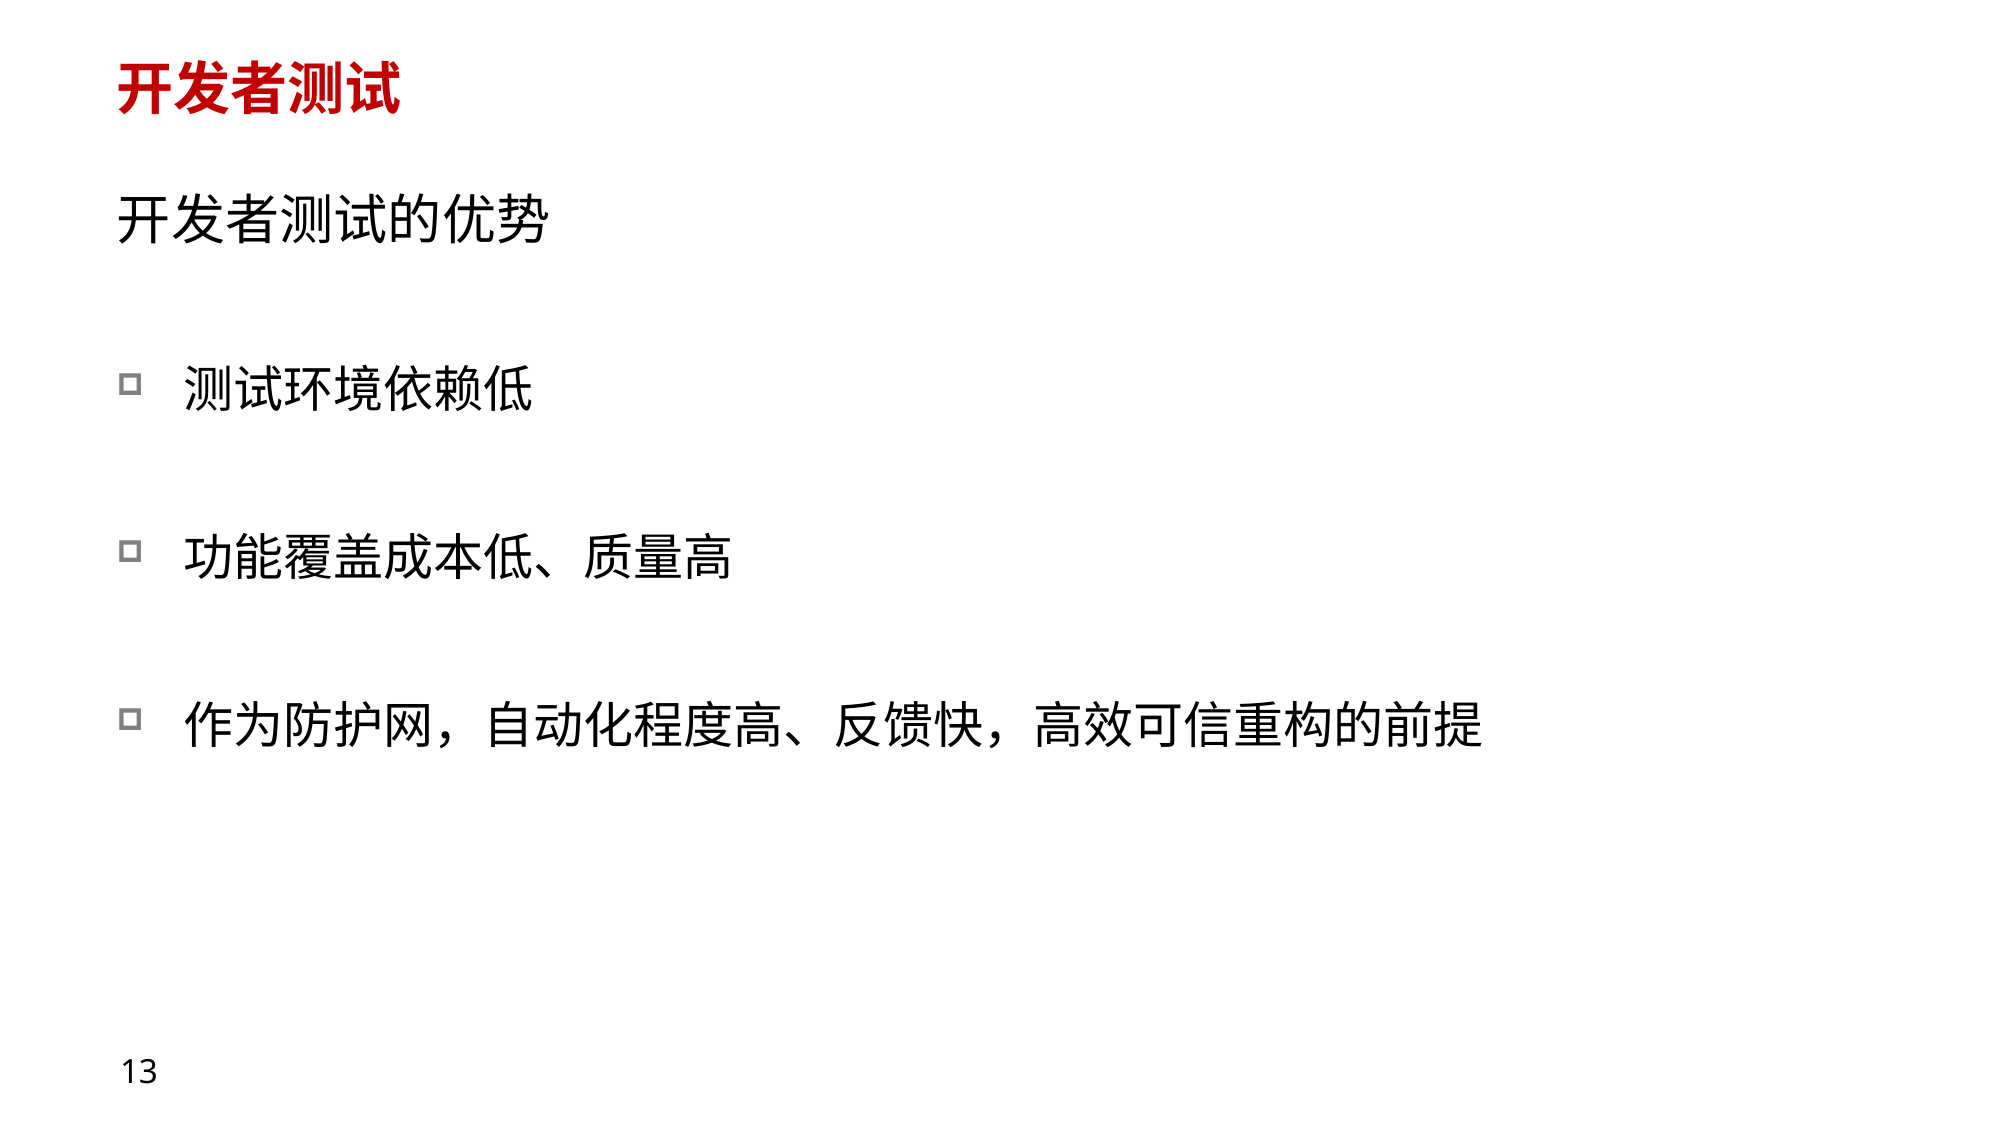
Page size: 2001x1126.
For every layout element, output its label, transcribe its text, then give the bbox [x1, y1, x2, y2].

title 开发者测试 [96, 42, 1916, 132]
slide_number 13 [100, 1042, 567, 1103]
list 开发者测试的优势 测试环境依赖低 功能覆盖成本低、质量高 作为防护网，自动化程度高、反馈快，高效可信重构的前提 [96, 148, 1916, 1036]
